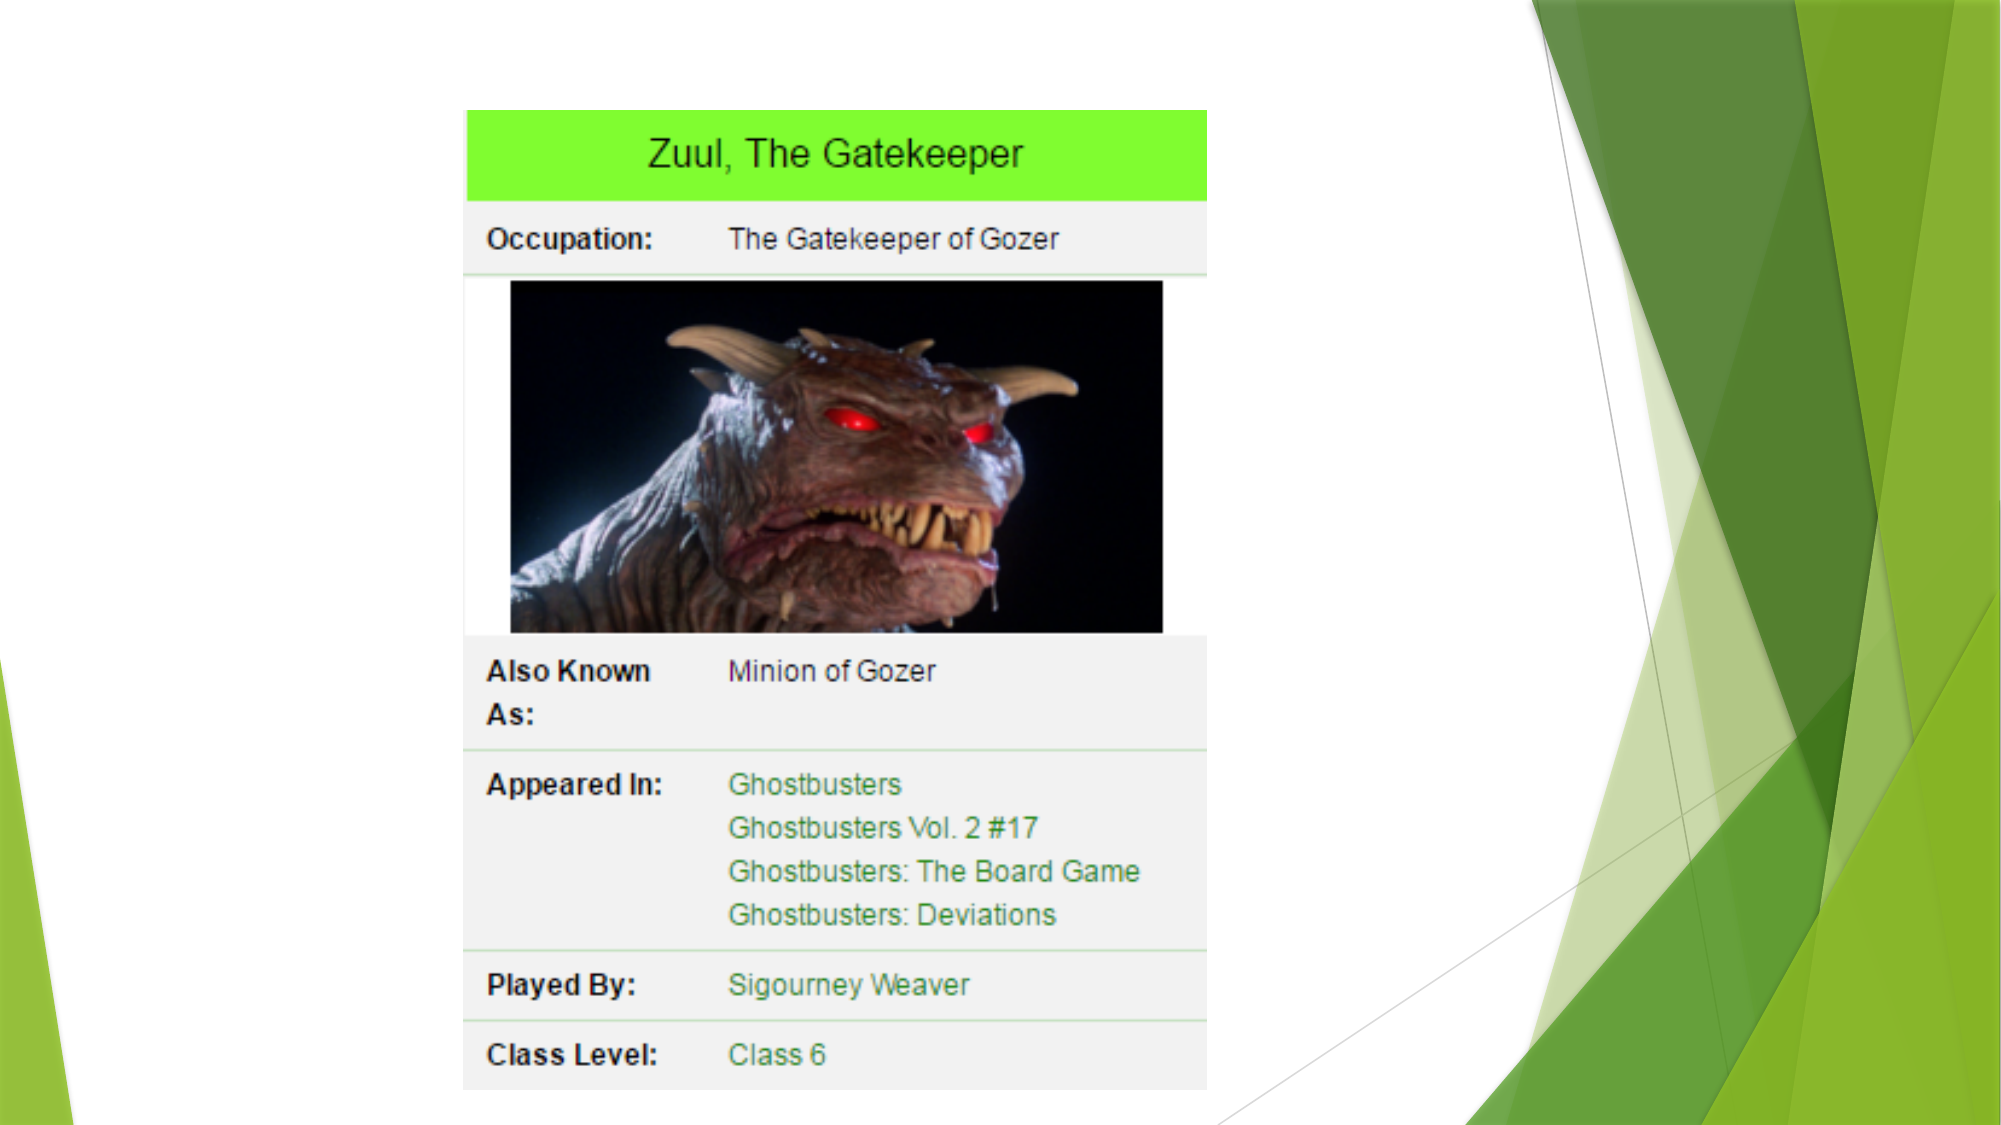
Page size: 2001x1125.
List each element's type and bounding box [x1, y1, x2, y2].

picture [462, 109, 1207, 1091]
